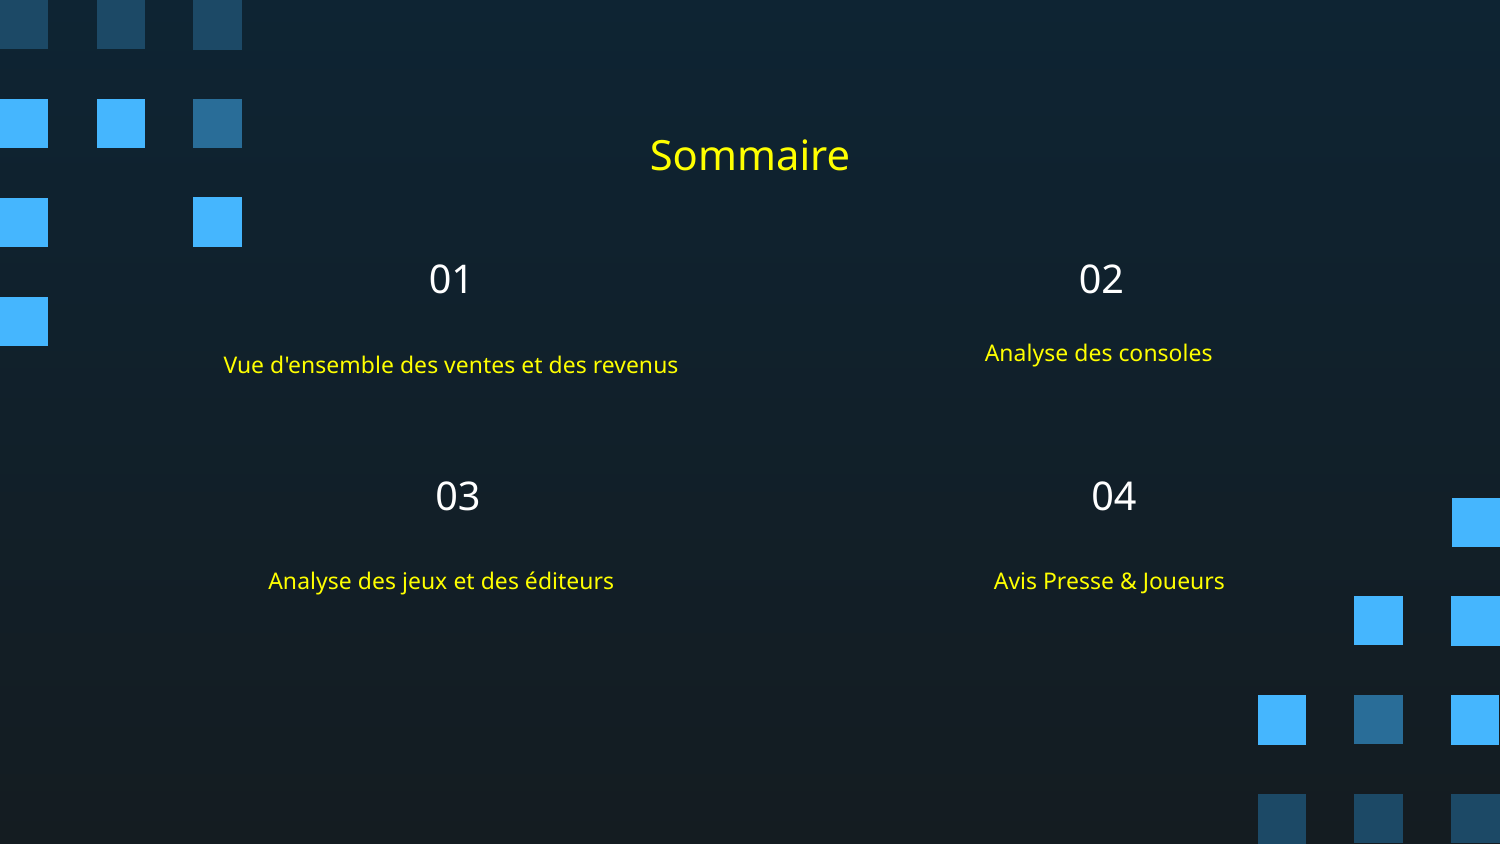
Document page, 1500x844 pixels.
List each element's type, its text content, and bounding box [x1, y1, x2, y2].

title 04 [870, 452, 1358, 538]
subtitle Vue d'ensemble des ventes et des revenus [157, 315, 746, 414]
title 01 [208, 234, 695, 321]
subtitle Avis Presse & Joueurs [870, 548, 1349, 613]
subtitle Analyse des jeux et des éditeurs [188, 548, 695, 613]
title 02 [870, 234, 1333, 321]
title Sommaire [117, 126, 1383, 181]
subtitle Analyse des consoles [849, 320, 1349, 386]
title 03 [208, 452, 708, 538]
